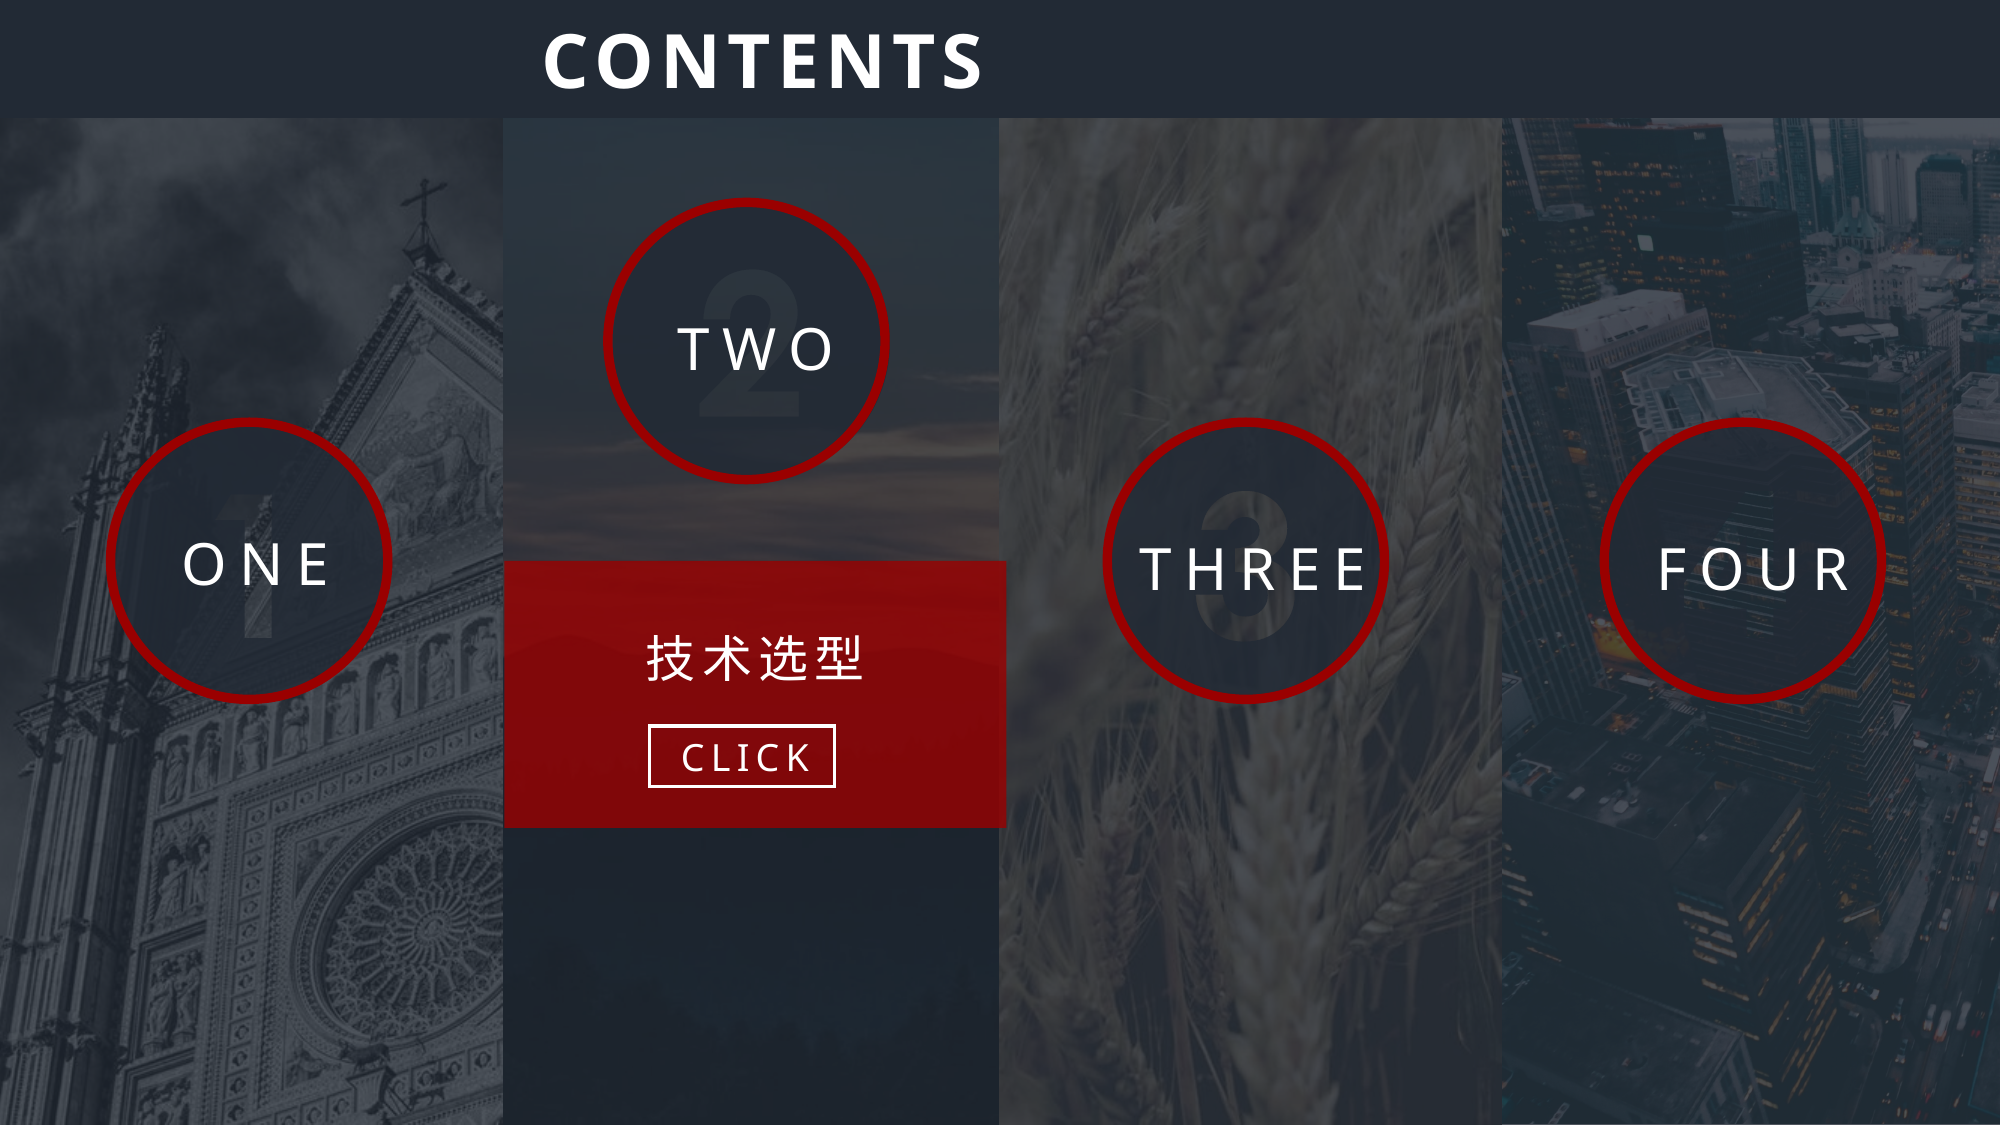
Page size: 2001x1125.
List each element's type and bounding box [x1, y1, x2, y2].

text_box [504, 560, 1007, 828]
text_box [110, 422, 388, 702]
text_box [1105, 422, 1397, 702]
text_box [607, 202, 890, 482]
text_box [1603, 422, 1903, 702]
picture [0, 0, 2000, 1125]
